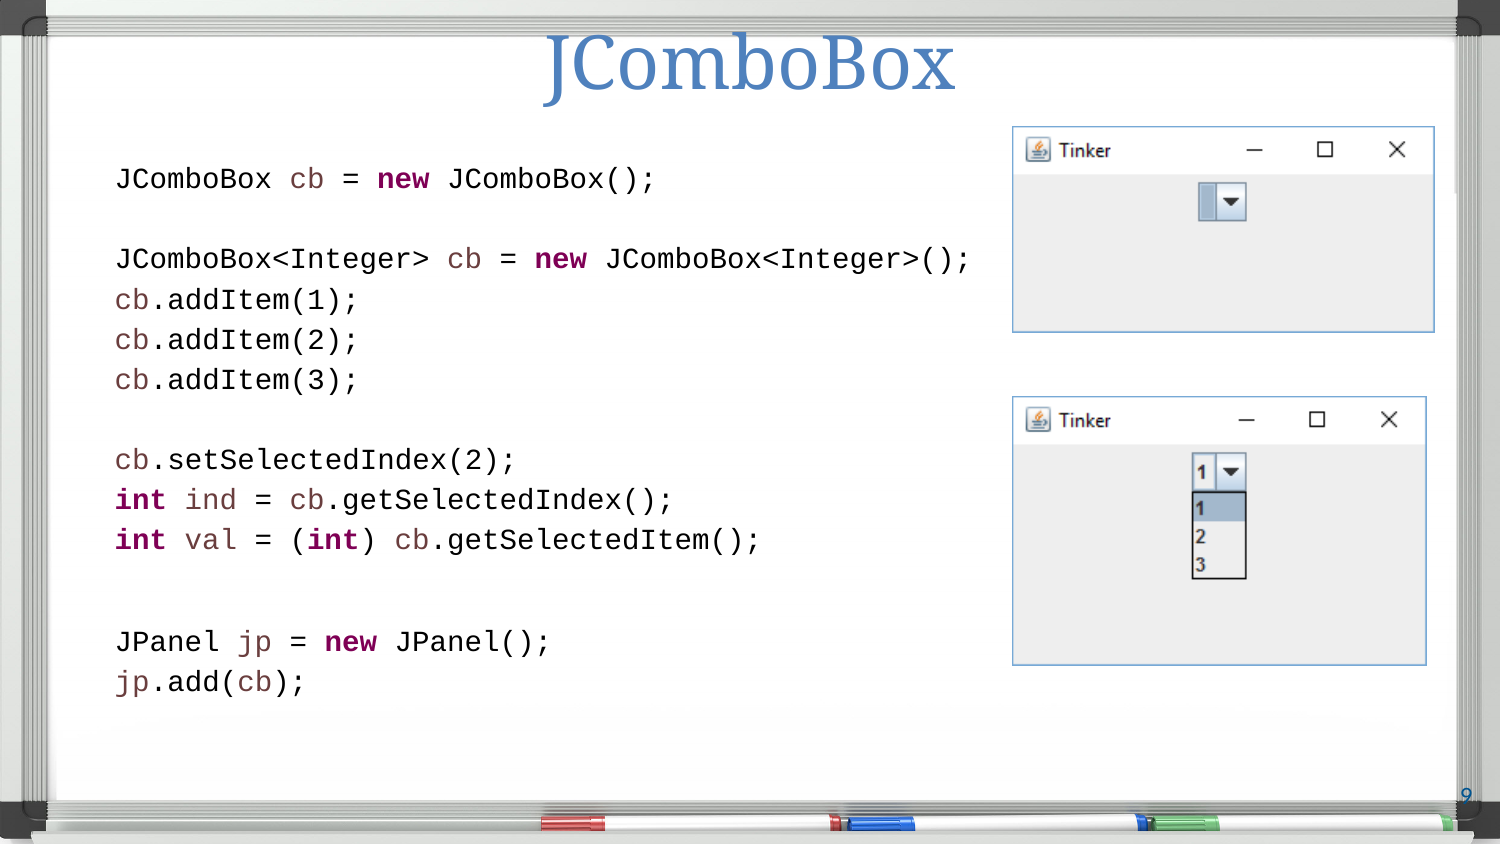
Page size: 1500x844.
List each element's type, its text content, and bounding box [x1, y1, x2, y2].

title JComboBox [12, 9, 1488, 110]
text_box JComboBox cb = new JComboBox(); JComboBox<Integer> cb = new JComboBox<Integer>(); cb.addItem(1); cb.addItem(2); cb.addItem(3); cb.setSelectedIndex(2); int ind = cb.getSelectedIndex(); int val = (int) cb.getSelectedItem(); JPanel jp = new JPanel(); jp.add(cb); [99, 146, 1000, 705]
slide_number 9 [1387, 771, 1488, 817]
picture [0, 0, 1500, 844]
